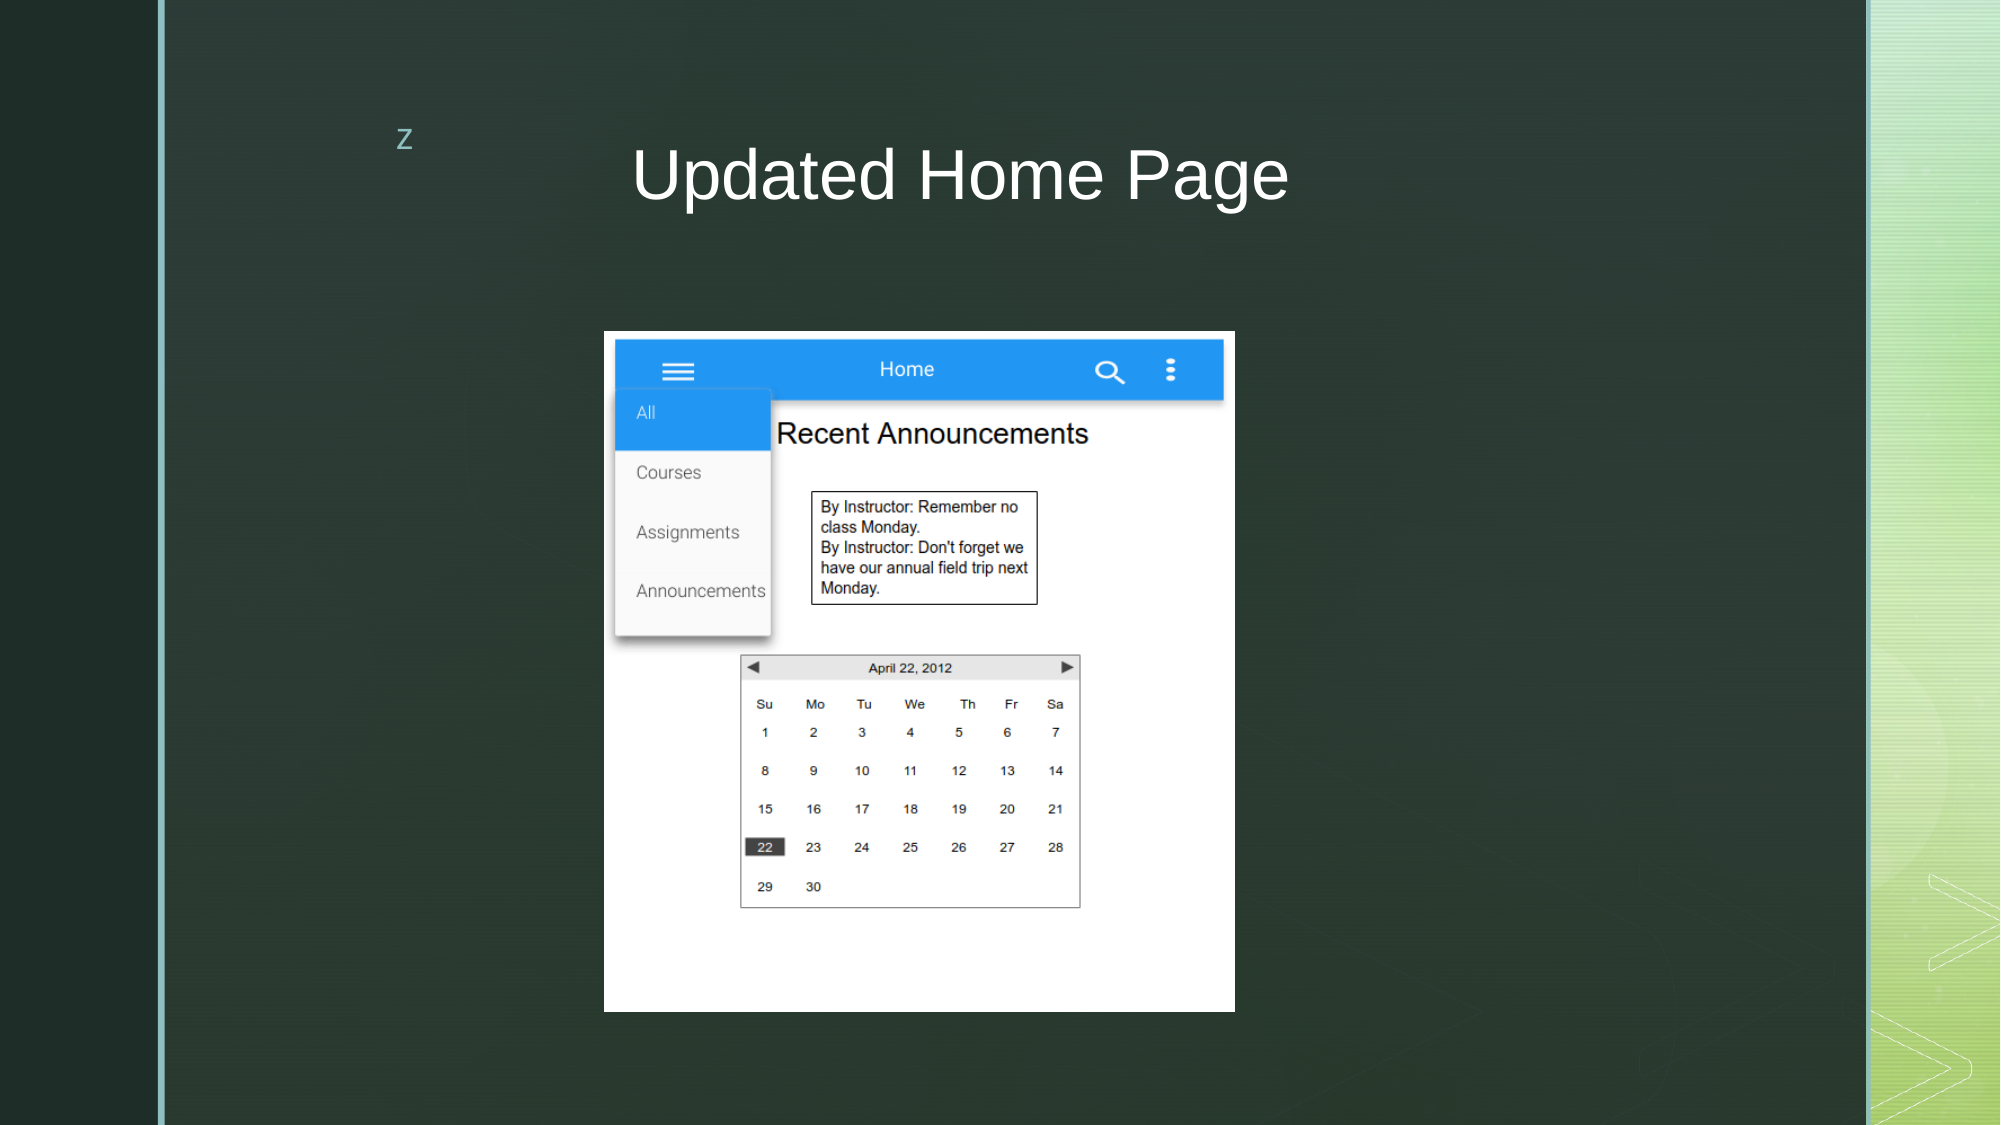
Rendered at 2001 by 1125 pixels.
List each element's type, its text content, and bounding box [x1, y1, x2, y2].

picture [1871, 0, 2001, 1125]
title Updated Home Page [308, 130, 1614, 308]
picture [604, 331, 1236, 1012]
